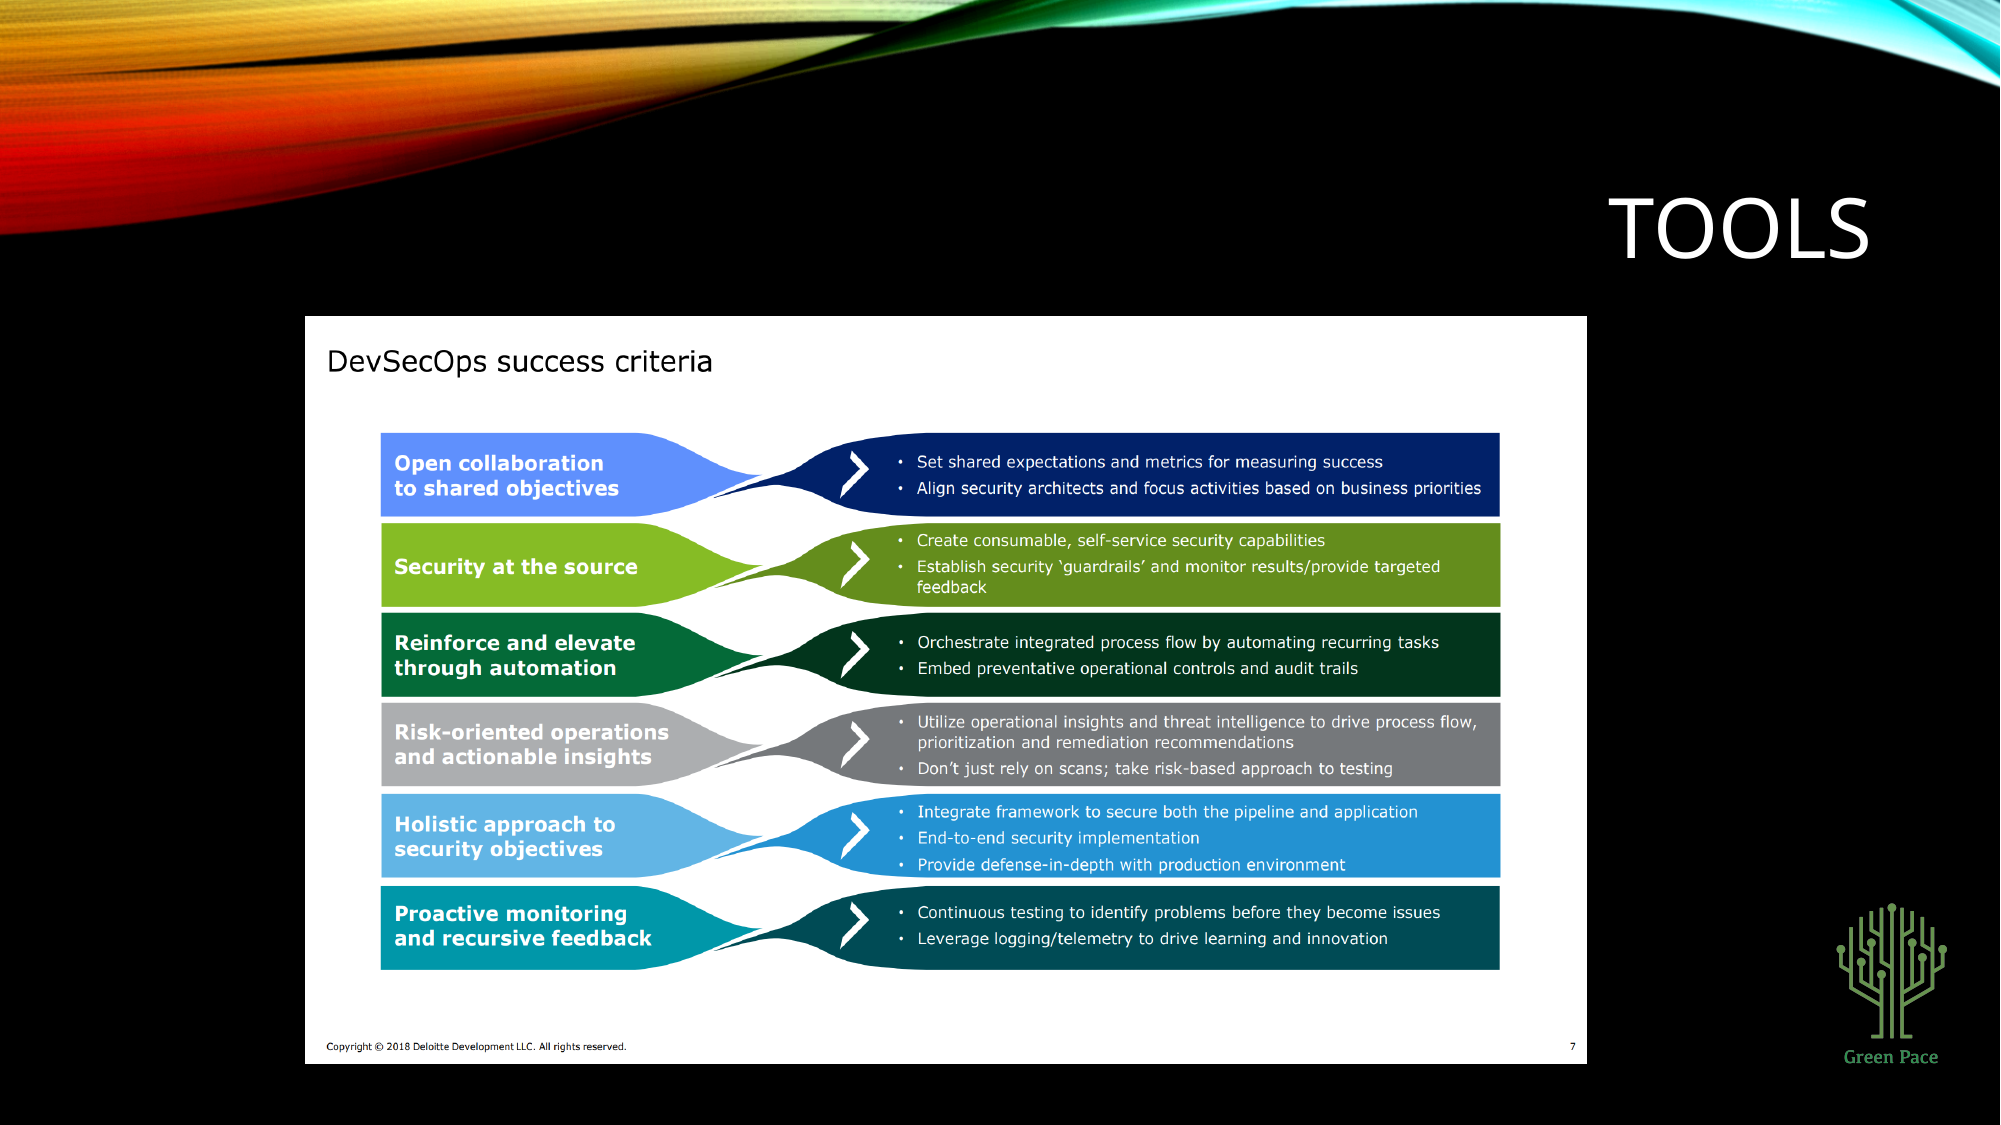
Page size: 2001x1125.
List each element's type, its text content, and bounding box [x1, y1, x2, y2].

title TOOLS [474, 125, 1888, 338]
picture [0, 0, 2000, 237]
picture [1817, 892, 1964, 1082]
picture [305, 316, 1587, 1064]
